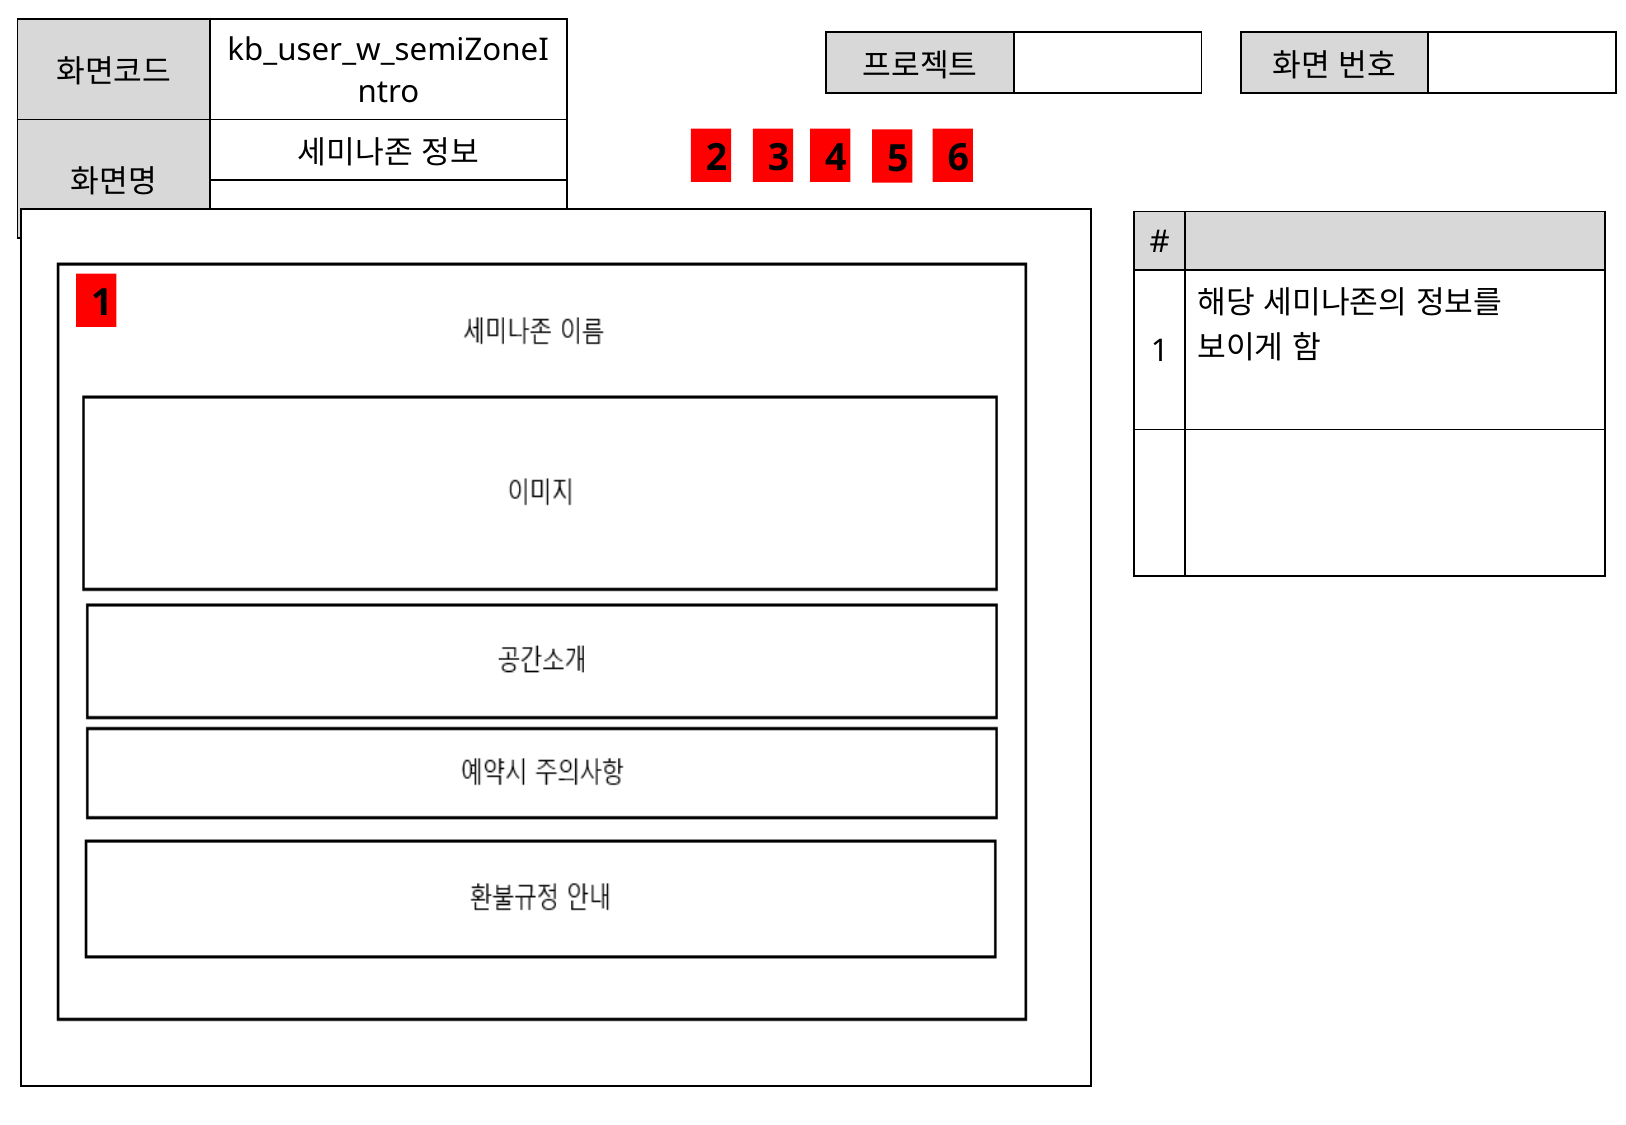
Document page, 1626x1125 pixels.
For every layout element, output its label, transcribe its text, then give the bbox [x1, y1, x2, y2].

table_header 화면코드 [18, 20, 209, 119]
table_header kb_user_w_semiZoneIntro [211, 20, 566, 119]
table_header [1429, 33, 1615, 92]
table_cell 1 [1135, 271, 1184, 429]
table_cell [211, 181, 566, 208]
table_cell 세미나존 정보 [211, 120, 566, 179]
table_cell [1186, 430, 1604, 575]
text_box 2 [690, 128, 732, 182]
table_cell [1135, 430, 1184, 575]
table_header 프로젝트 [827, 33, 1013, 92]
text_box 5 [872, 129, 913, 183]
table_header # [1135, 212, 1184, 269]
picture [42, 241, 1045, 1041]
table_cell 화면명 [18, 120, 209, 237]
table_header 화면 번호 [1242, 33, 1427, 92]
table_header [1186, 212, 1604, 269]
text_box 6 [932, 128, 973, 182]
text_box 4 [810, 128, 851, 182]
text_box [20, 208, 1092, 1087]
table_header [1015, 33, 1201, 92]
table_cell 해당 세미나존의 정보를 보이게 함 [1186, 271, 1604, 429]
text_box 3 [752, 128, 794, 182]
